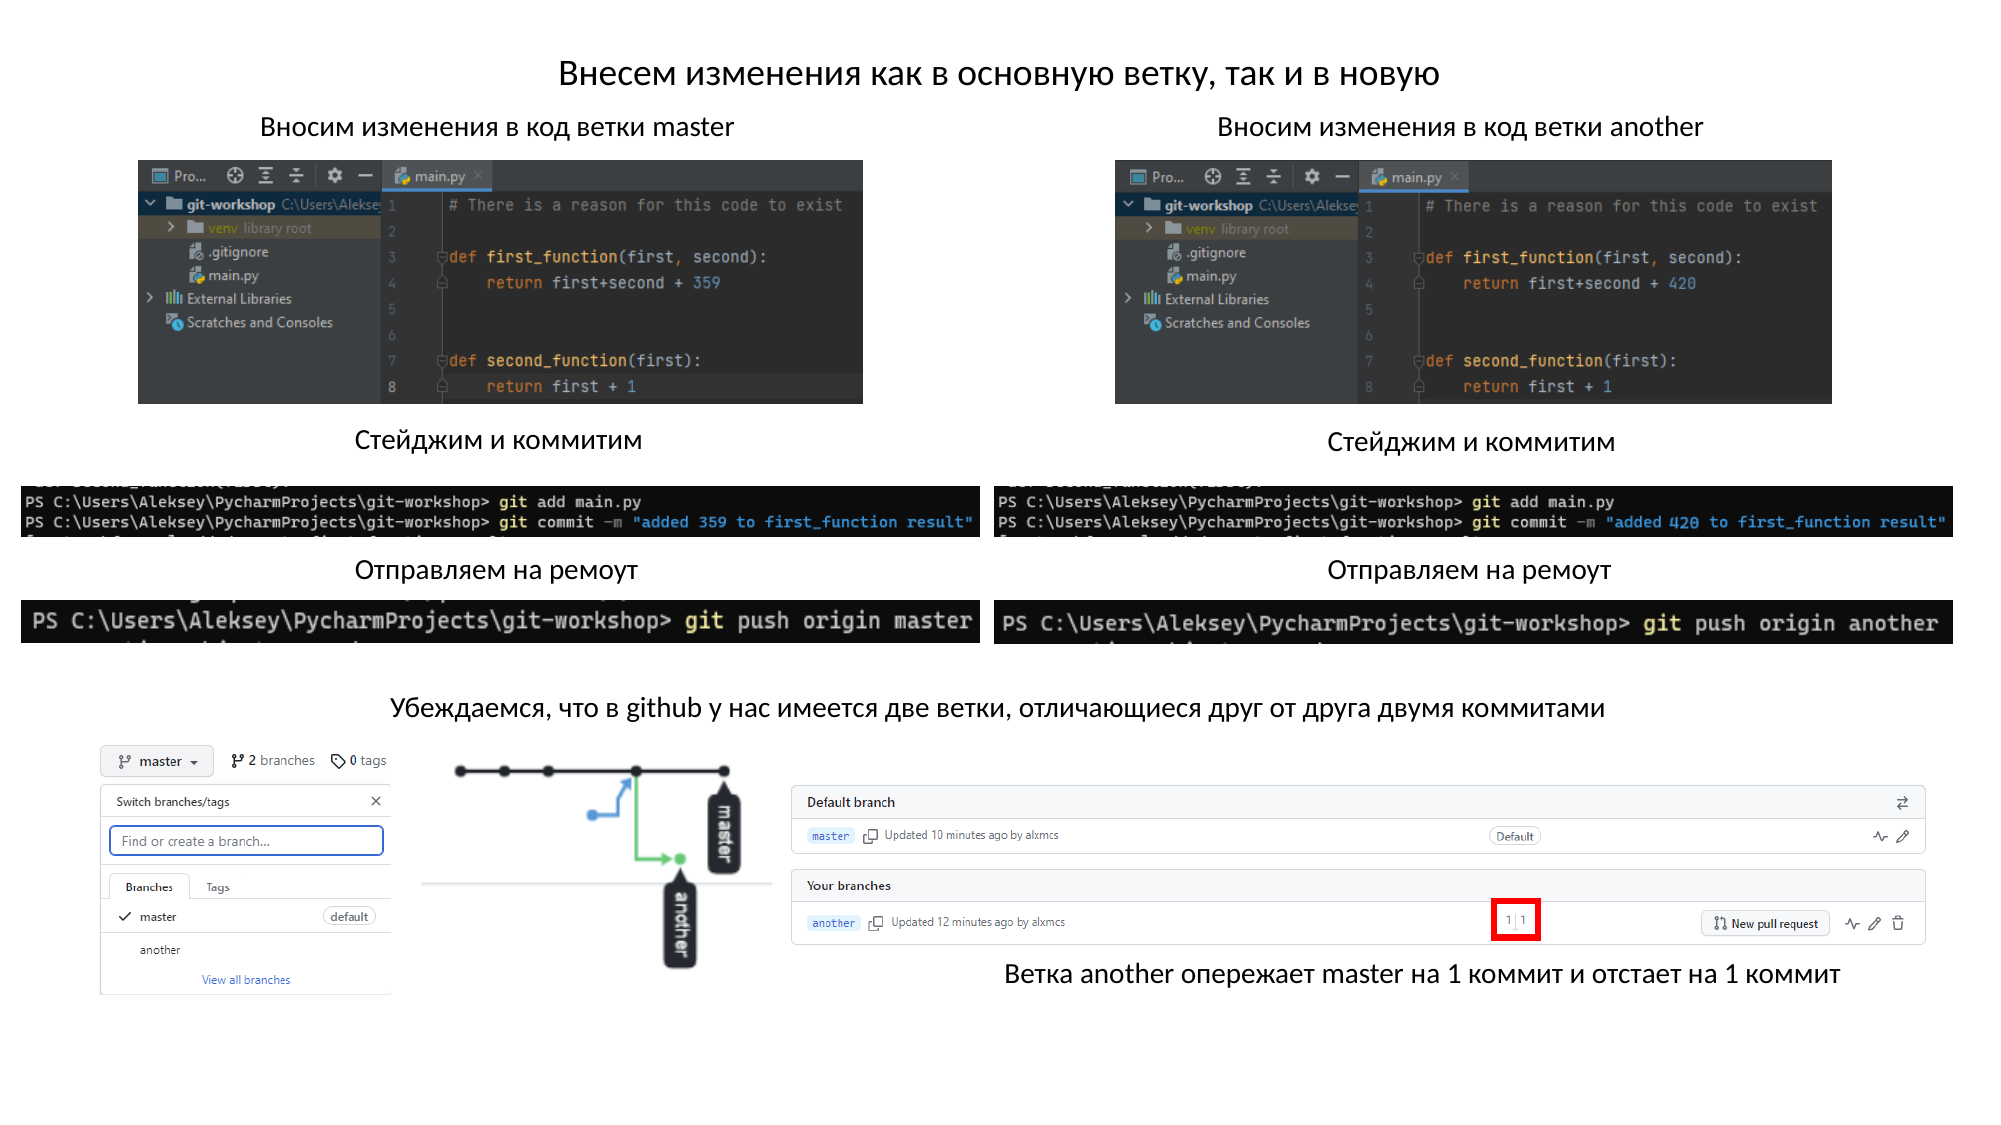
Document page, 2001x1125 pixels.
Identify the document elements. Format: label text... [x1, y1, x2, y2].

text_box Внесем изменения как в основную ветку, так и в новую [543, 40, 1457, 100]
text_box Отправляем на ремоут [340, 542, 661, 593]
picture [99, 741, 391, 995]
picture [785, 780, 1931, 946]
text_box Стейджим и коммитим [340, 413, 661, 463]
text_box Стейджим и коммитим [1313, 414, 1634, 465]
picture [138, 160, 863, 404]
text_box Вносим изменения в код ветки master [245, 99, 756, 150]
text_box Отправляем на ремоут [1313, 542, 1634, 593]
picture [994, 600, 1953, 644]
picture [421, 732, 772, 988]
picture [21, 600, 980, 643]
text_box Убеждаемся, что в github у нас имеется две ветки, отличающиеся друг от друга двумя коммитами [375, 680, 1657, 731]
text_box Вносим изменения в код ветки another [1202, 99, 1745, 150]
text_box Ветка another опережает master на 1 коммит и отстает на 1 коммит [989, 947, 1958, 997]
picture [1115, 160, 1832, 404]
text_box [994, 486, 1952, 537]
picture [21, 486, 980, 537]
